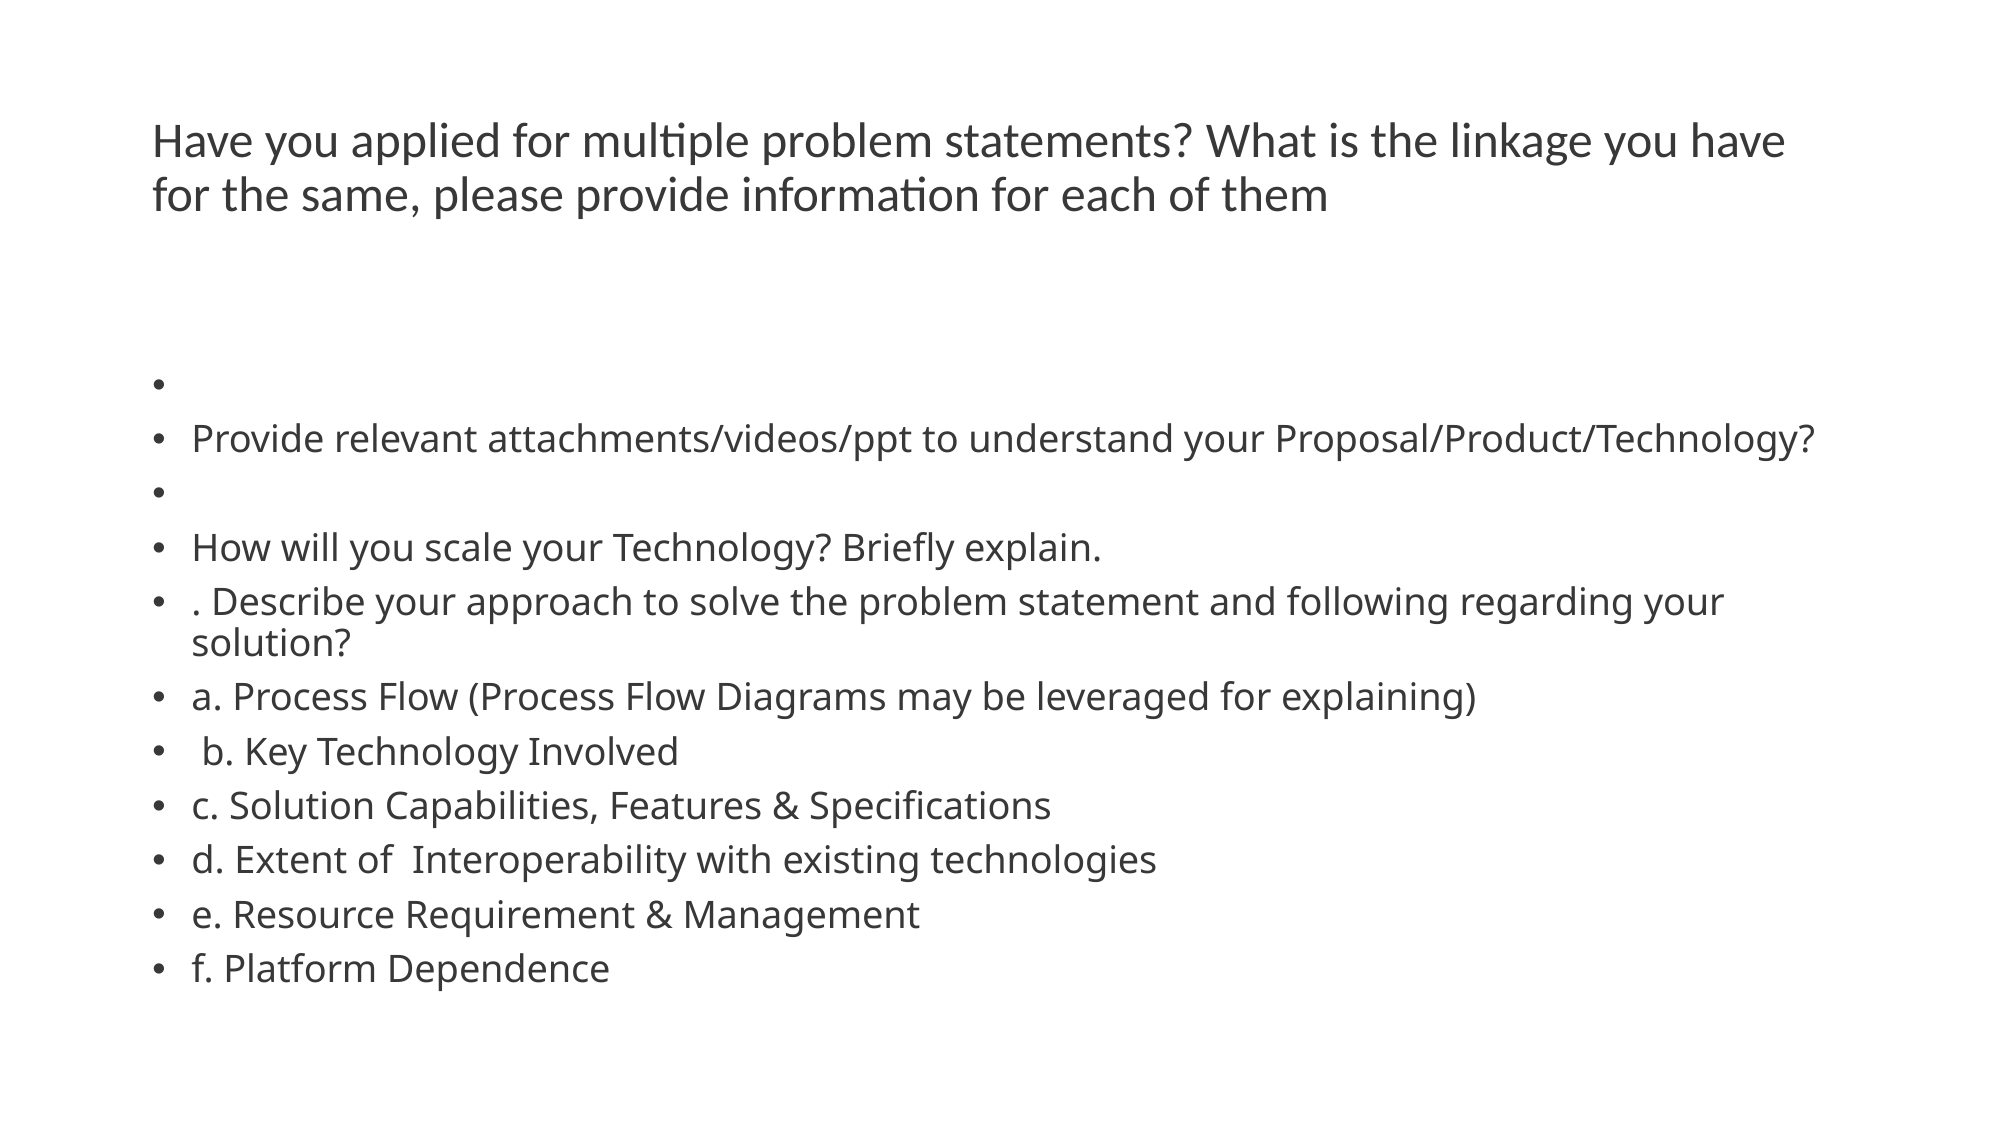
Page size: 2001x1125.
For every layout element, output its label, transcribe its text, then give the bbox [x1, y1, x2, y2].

list Provide relevant attachments/videos/ppt to understand your Proposal/Product/Technology? How will you scale your Technology? Briefly explain. . Describe your approach to solve the problem statement and following regarding your solution? a. Process Flow (Process Flow Diagrams may be leveraged for explaining) b. Key Technology Involved c. Solution Capabilities, Features & Specifications d. Extent of Interoperability with existing technologies e. Resource Requirement & Management f. Platform Dependence [137, 299, 1863, 1014]
title Have you applied for multiple problem statements? What is the linkage you have for the same, please provide information for each of them [137, 59, 1863, 278]
